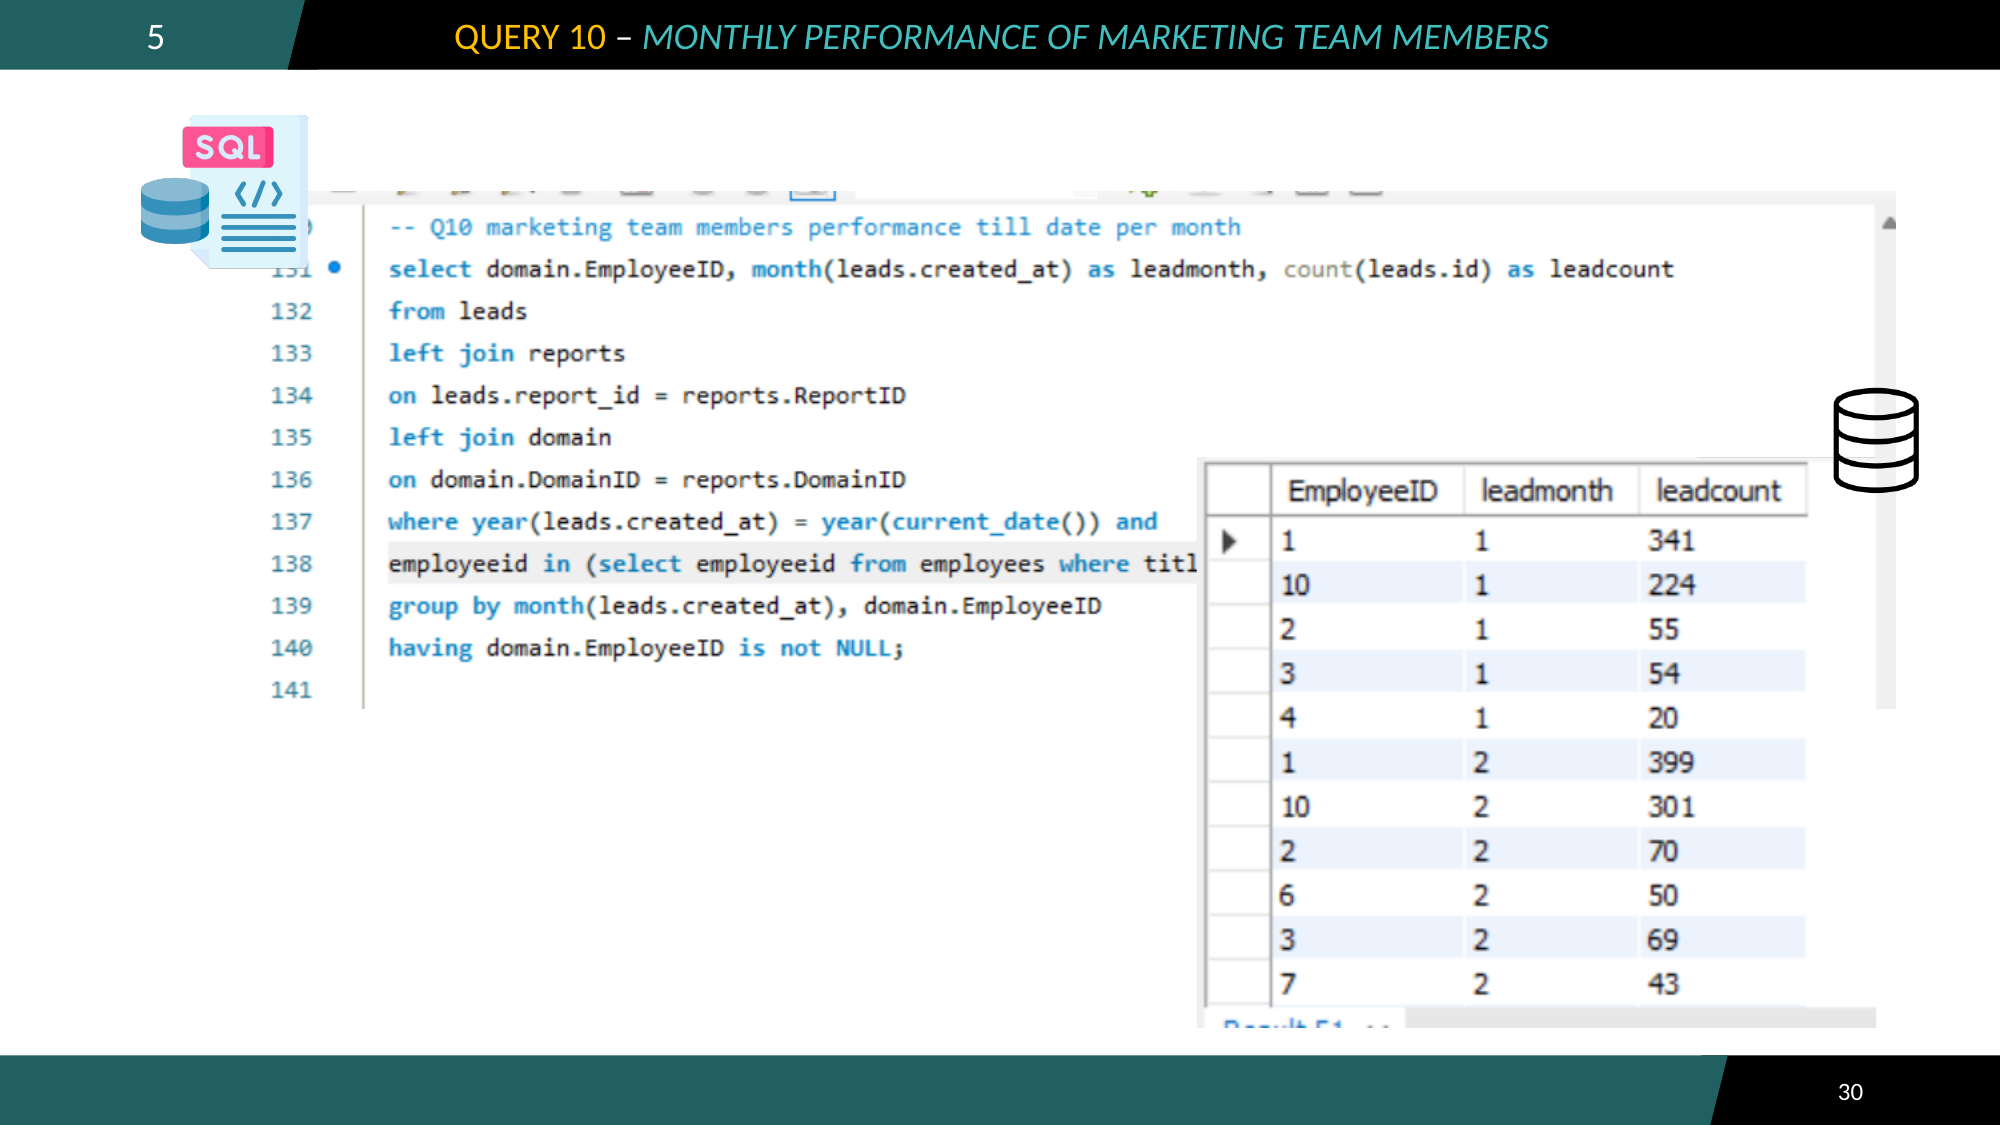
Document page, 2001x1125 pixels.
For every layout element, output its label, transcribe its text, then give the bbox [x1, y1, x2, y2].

text_box QUERY 10 – MONTHLY PERFORMANCE OF MARKETING TEAM MEMBERS [286, 0, 2000, 71]
text_box 5 [0, 0, 303, 71]
picture [141, 108, 1940, 1028]
text_box 30 [1712, 1054, 2000, 1125]
text_box [0, 1054, 1730, 1125]
